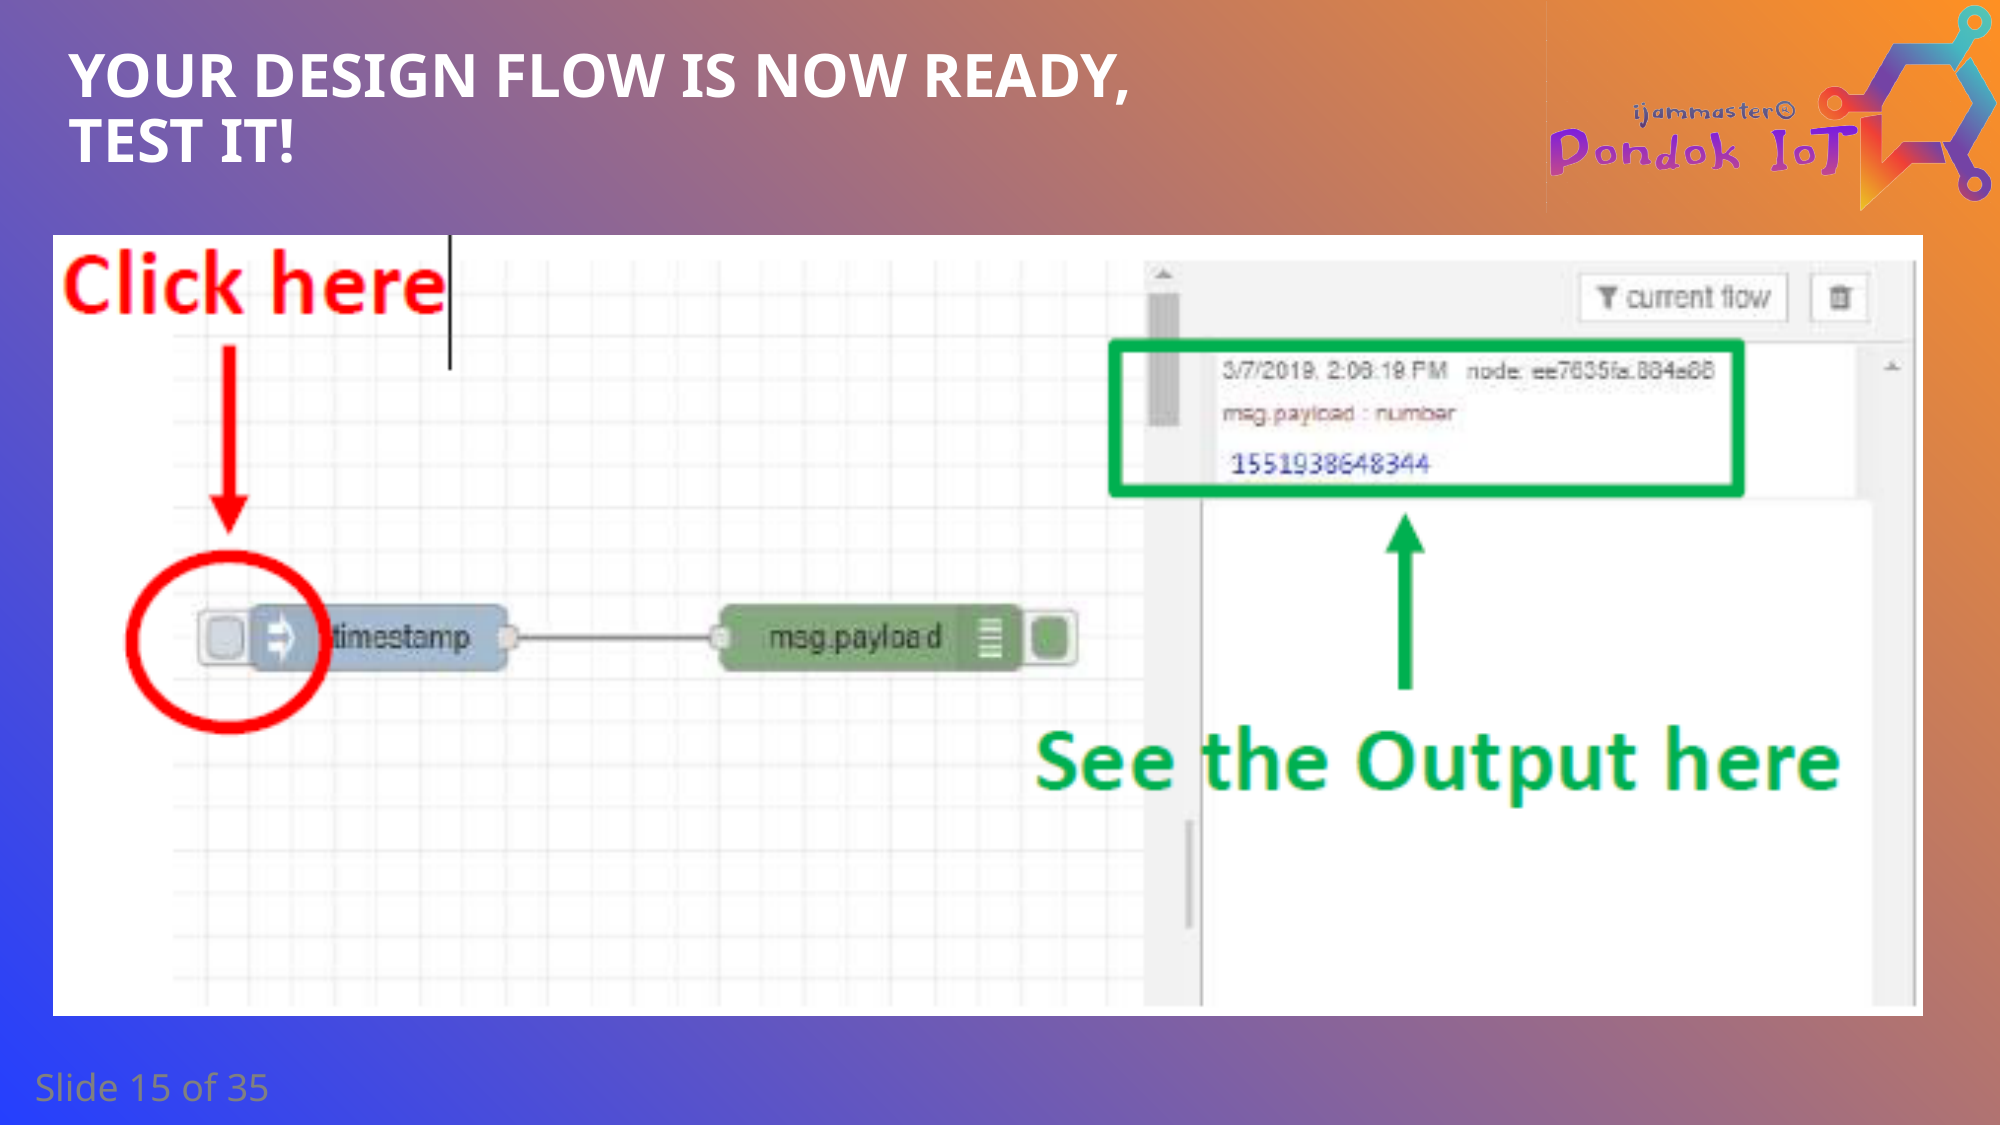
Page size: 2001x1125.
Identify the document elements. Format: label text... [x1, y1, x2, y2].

text_box [0, 0, 2000, 1125]
picture [1546, 1, 1997, 213]
text_box Slide 15 of 35 [19, 1056, 295, 1125]
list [53, 235, 1922, 1016]
title Your design flow is now ready, test it! [53, 36, 1182, 183]
